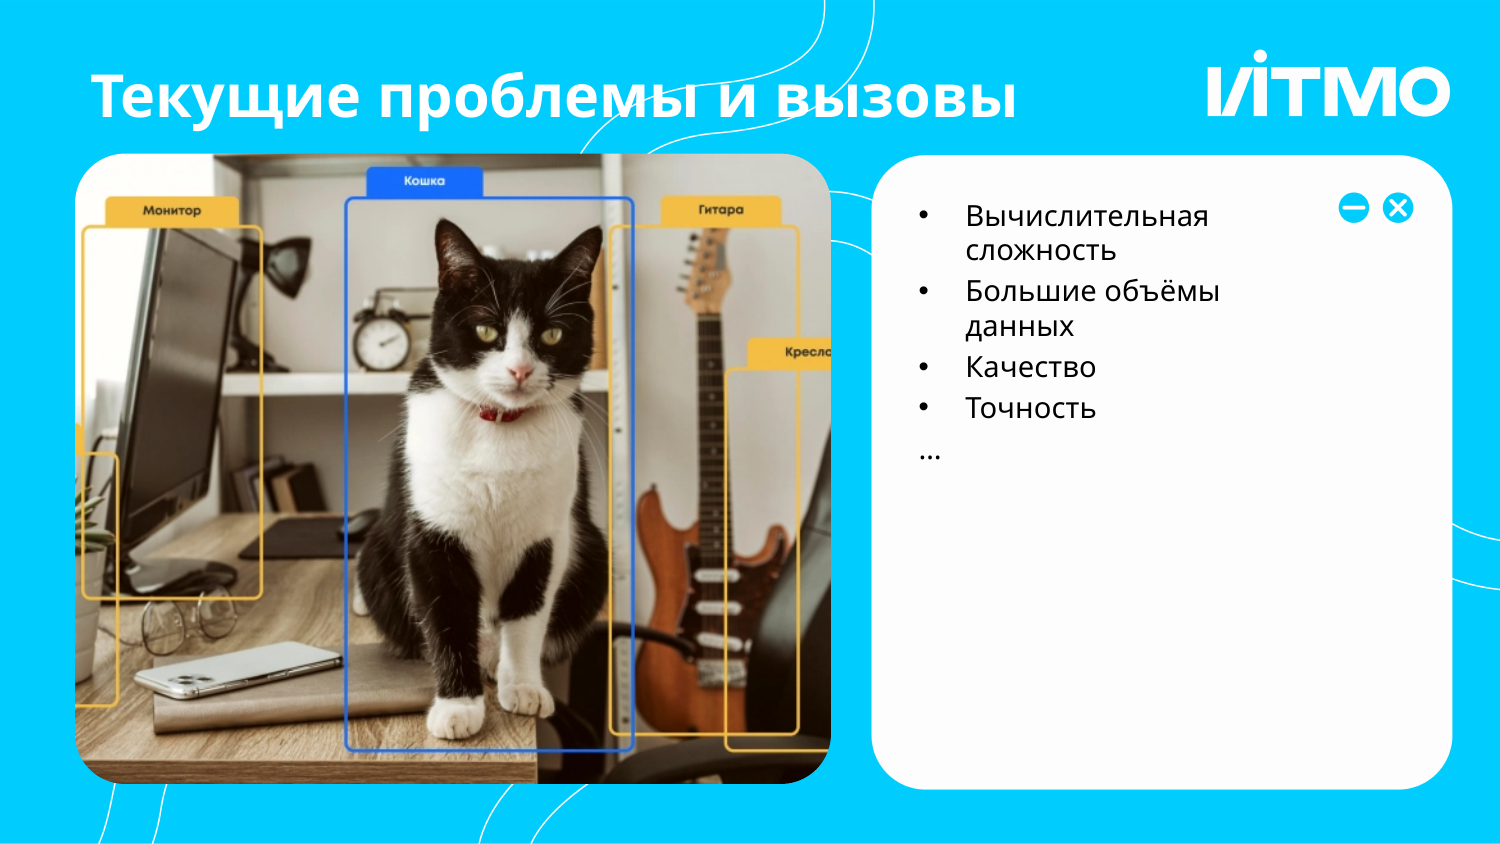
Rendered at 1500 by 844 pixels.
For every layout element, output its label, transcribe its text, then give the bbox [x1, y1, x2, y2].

picture [1325, 68, 1395, 116]
picture [1254, 50, 1266, 62]
picture [1400, 67, 1449, 116]
picture [871, 156, 1453, 789]
title Текущие проблемы и вызовы [75, 50, 1195, 137]
list Вычислительная сложность Большие объёмы данных Качество Точность … [903, 189, 1319, 752]
picture [1272, 68, 1320, 116]
picture [1208, 68, 1266, 116]
picture [76, 152, 835, 784]
